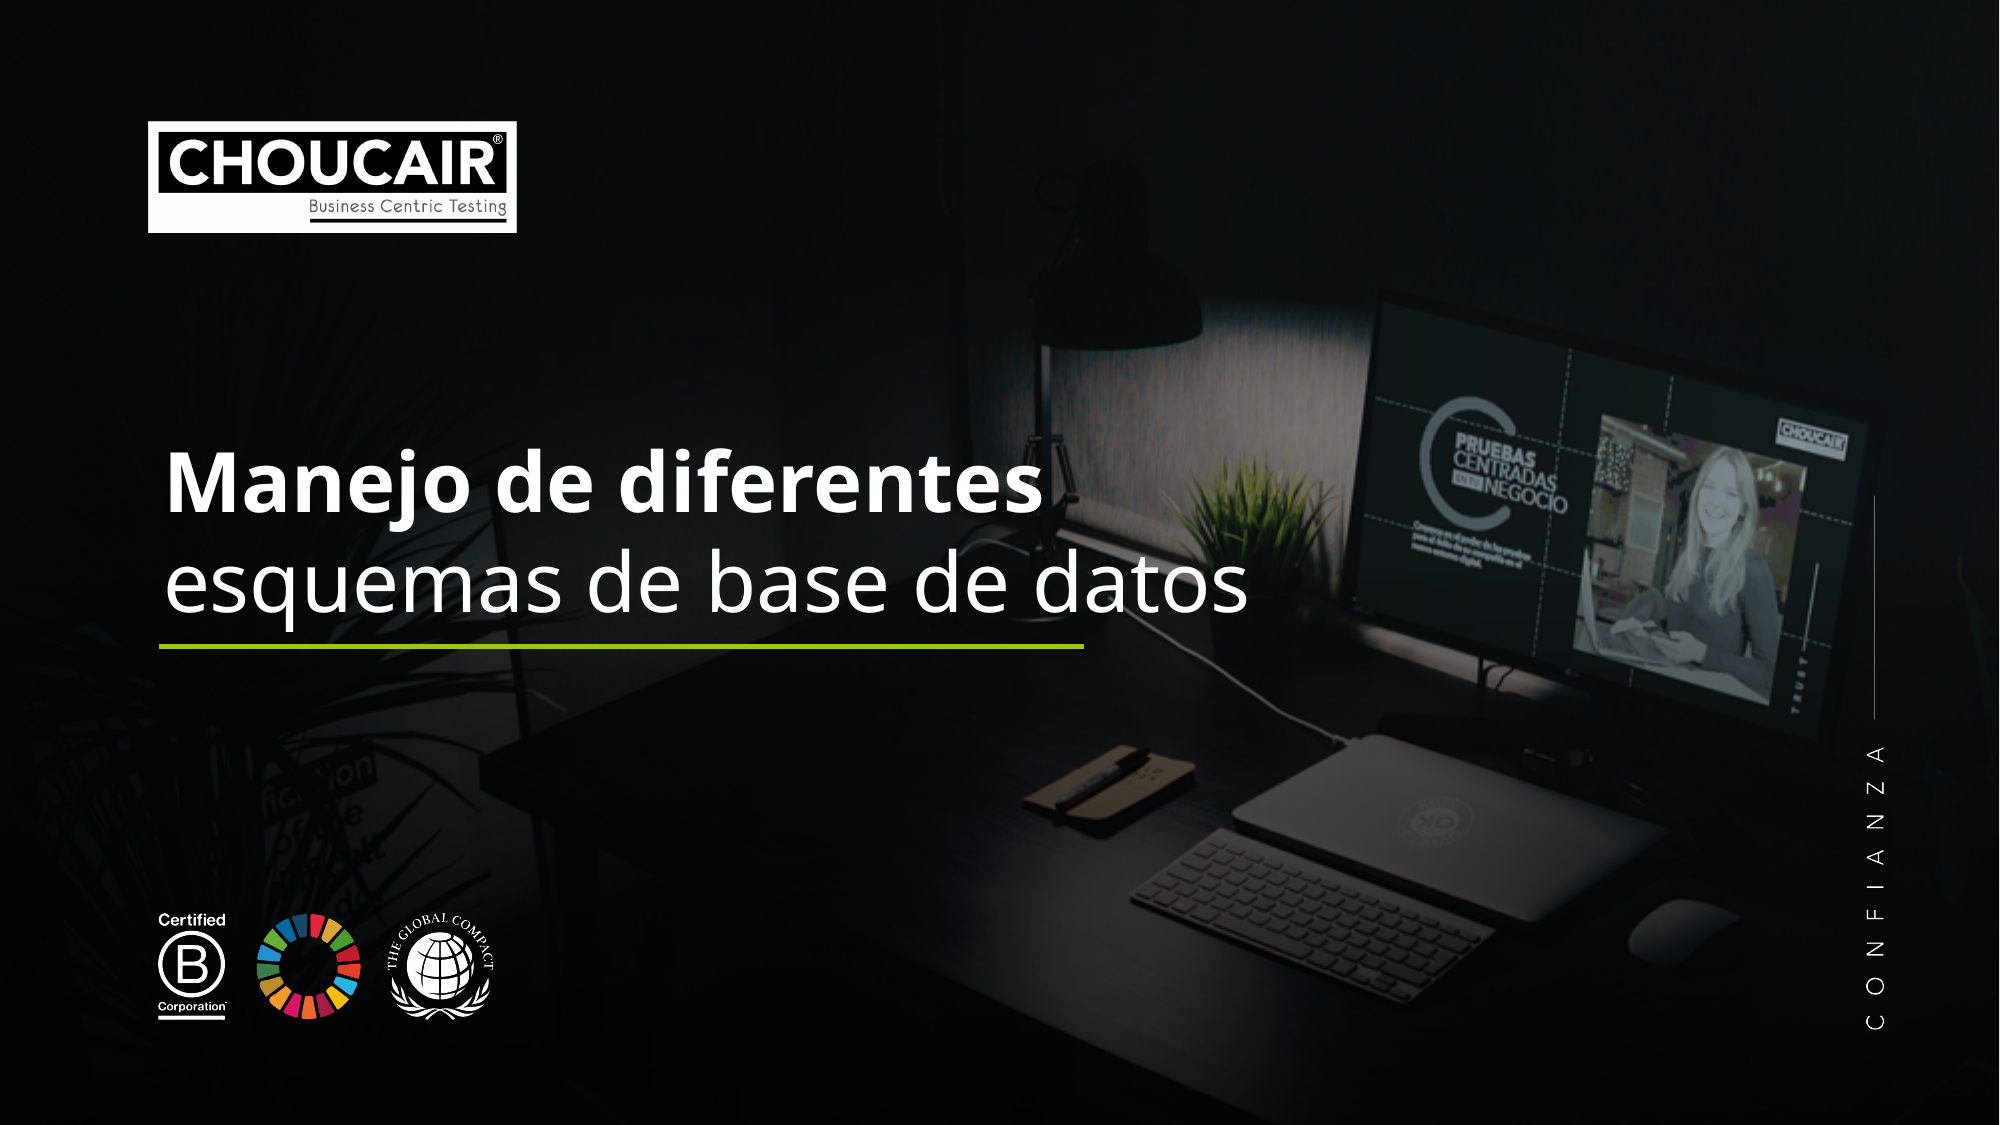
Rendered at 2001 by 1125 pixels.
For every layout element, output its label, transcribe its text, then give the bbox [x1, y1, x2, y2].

picture [0, 0, 2000, 1125]
list esquemas de base de datos [148, 533, 1289, 778]
list Manejo de diferentes [148, 432, 1289, 524]
